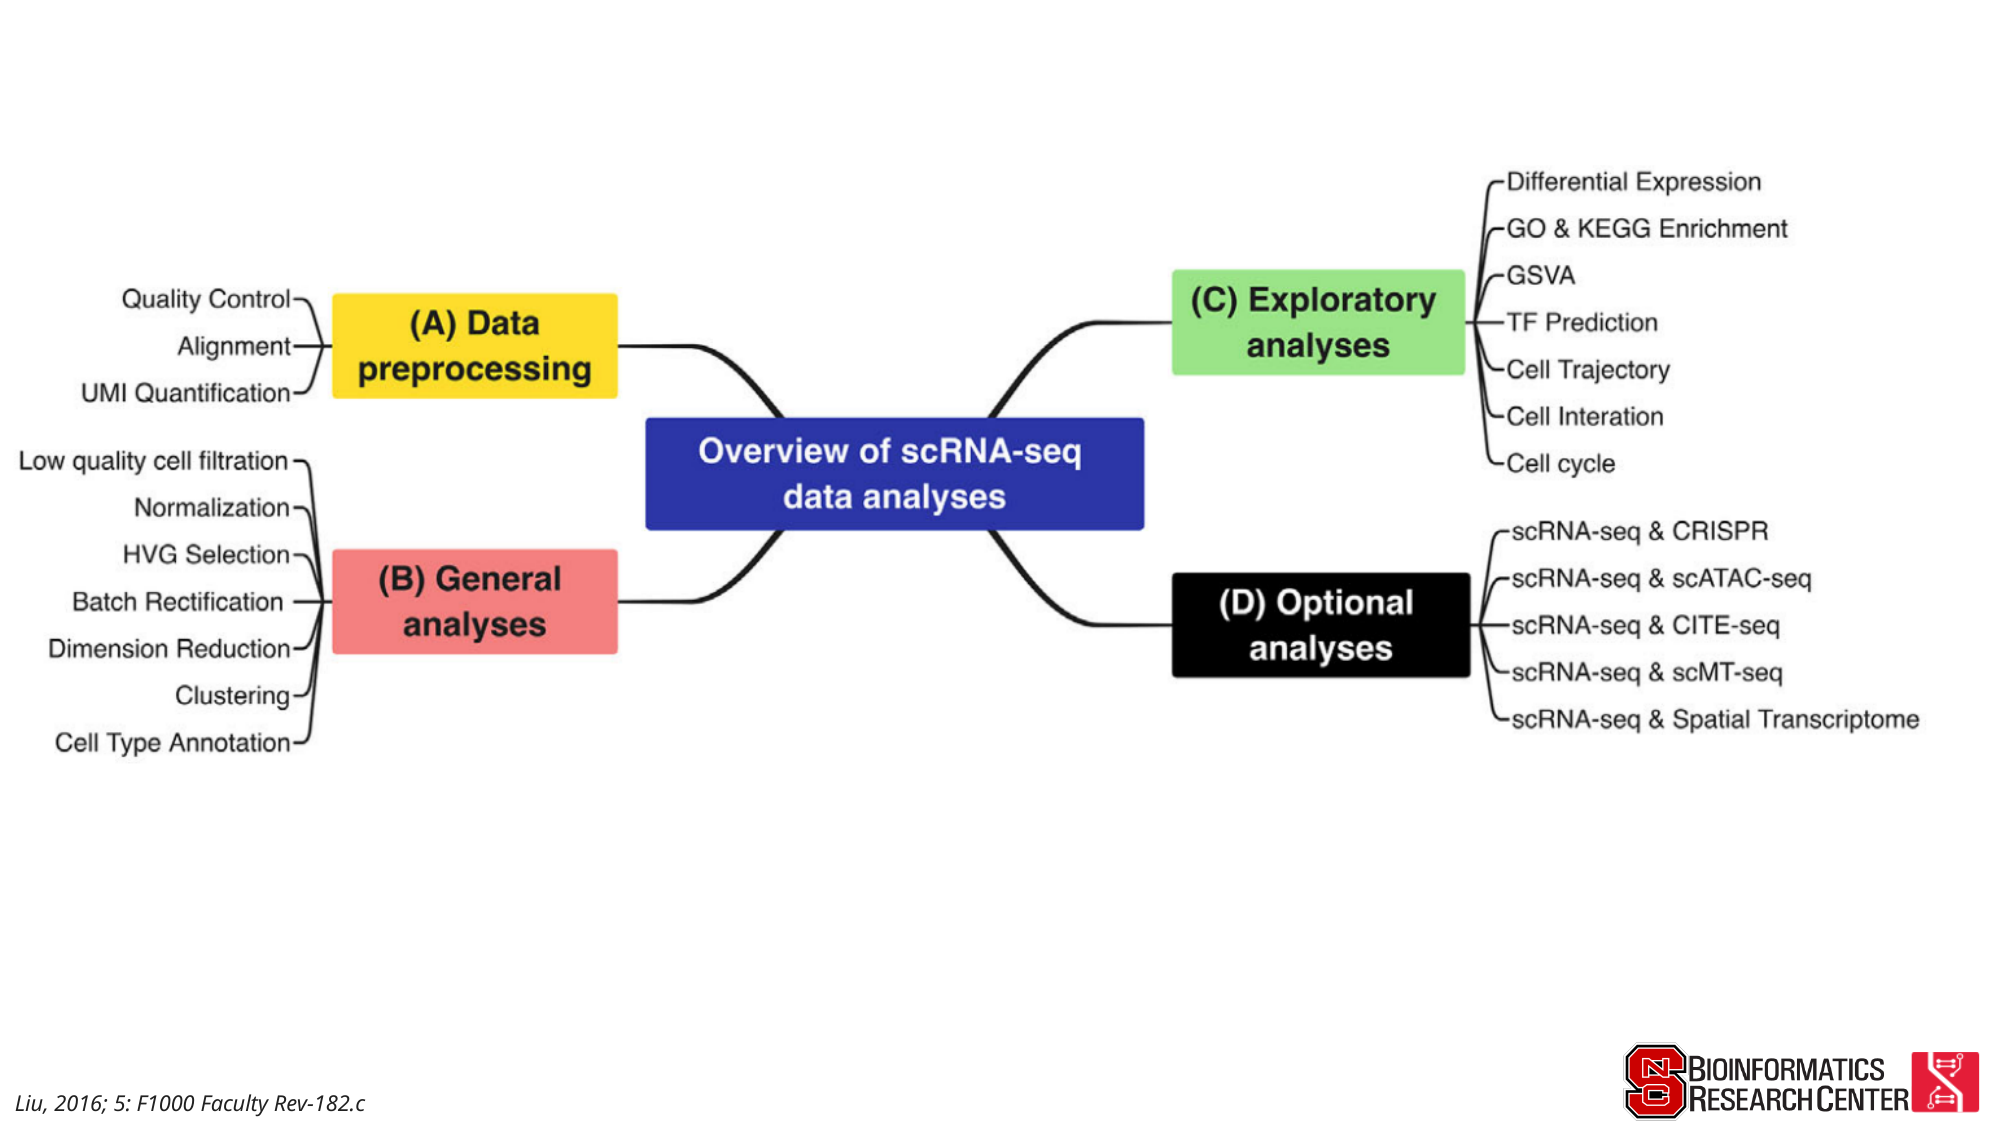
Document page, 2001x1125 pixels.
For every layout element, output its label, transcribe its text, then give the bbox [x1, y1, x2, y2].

text_box Liu, 2016; 5: F1000 Faculty Rev-182.c [0, 1082, 530, 1123]
picture [0, 129, 1934, 770]
picture [1623, 1042, 1982, 1121]
